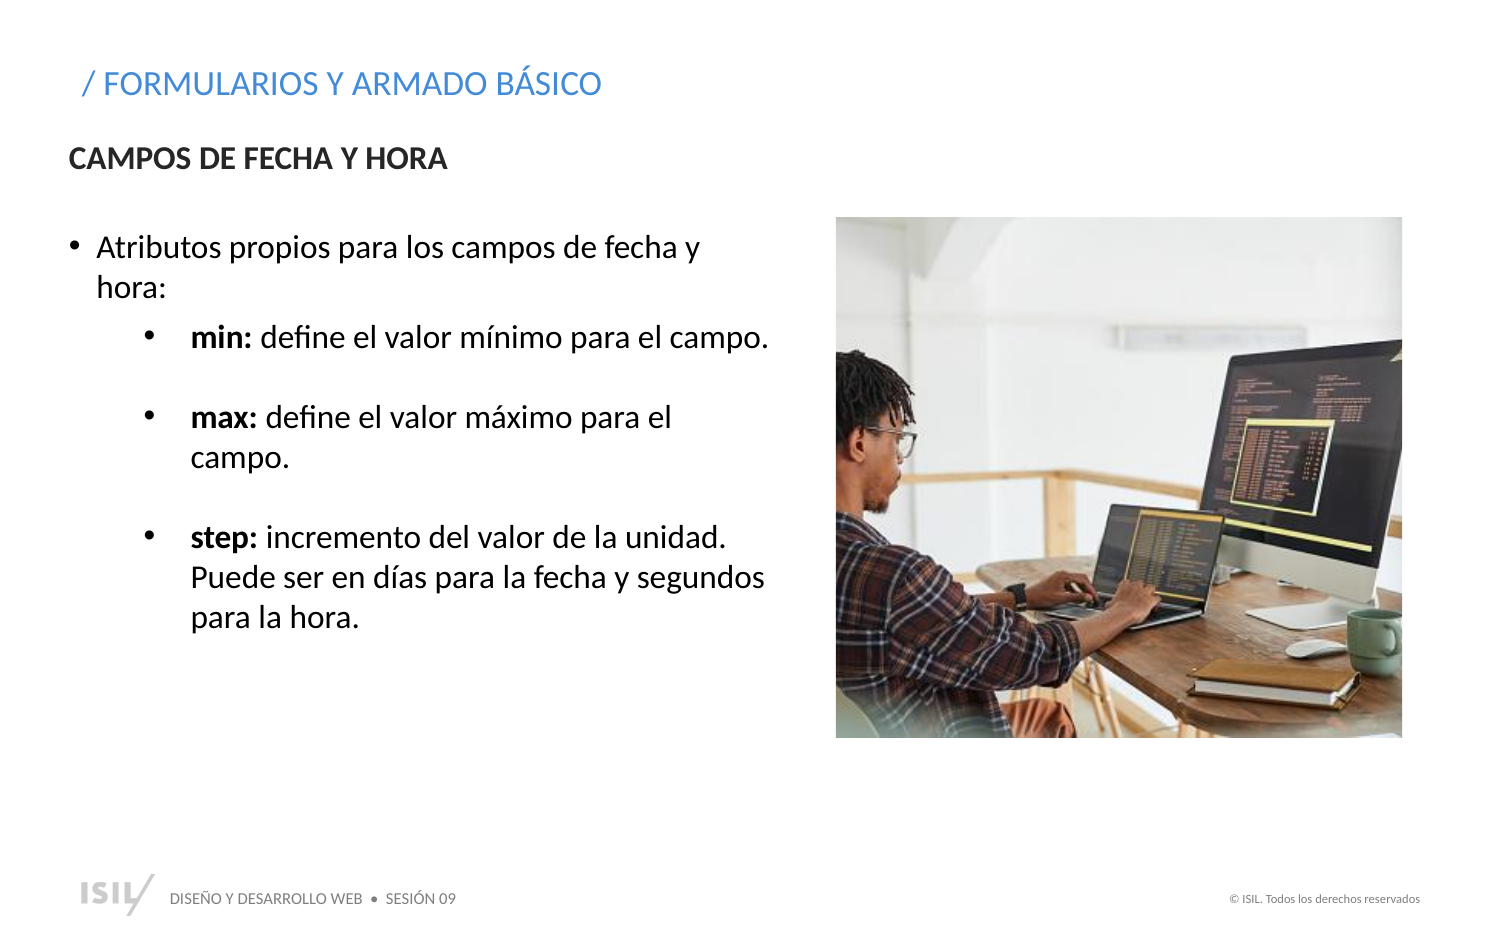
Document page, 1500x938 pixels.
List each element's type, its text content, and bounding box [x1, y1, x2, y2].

picture [835, 217, 1403, 739]
text_box / FORMULARIOS Y ARMADO BÁSICO [66, 52, 1249, 111]
text_box CAMPOS DE FECHA Y HORA [66, 136, 852, 177]
text_box Atributos propios para los campos de fecha y hora: min: define el valor mínimo para el campo. max: define el valor máximo para el campo. step: incremento del valor de la unidad. Puede ser en días para la fecha y segundos para la hora. [66, 225, 776, 635]
